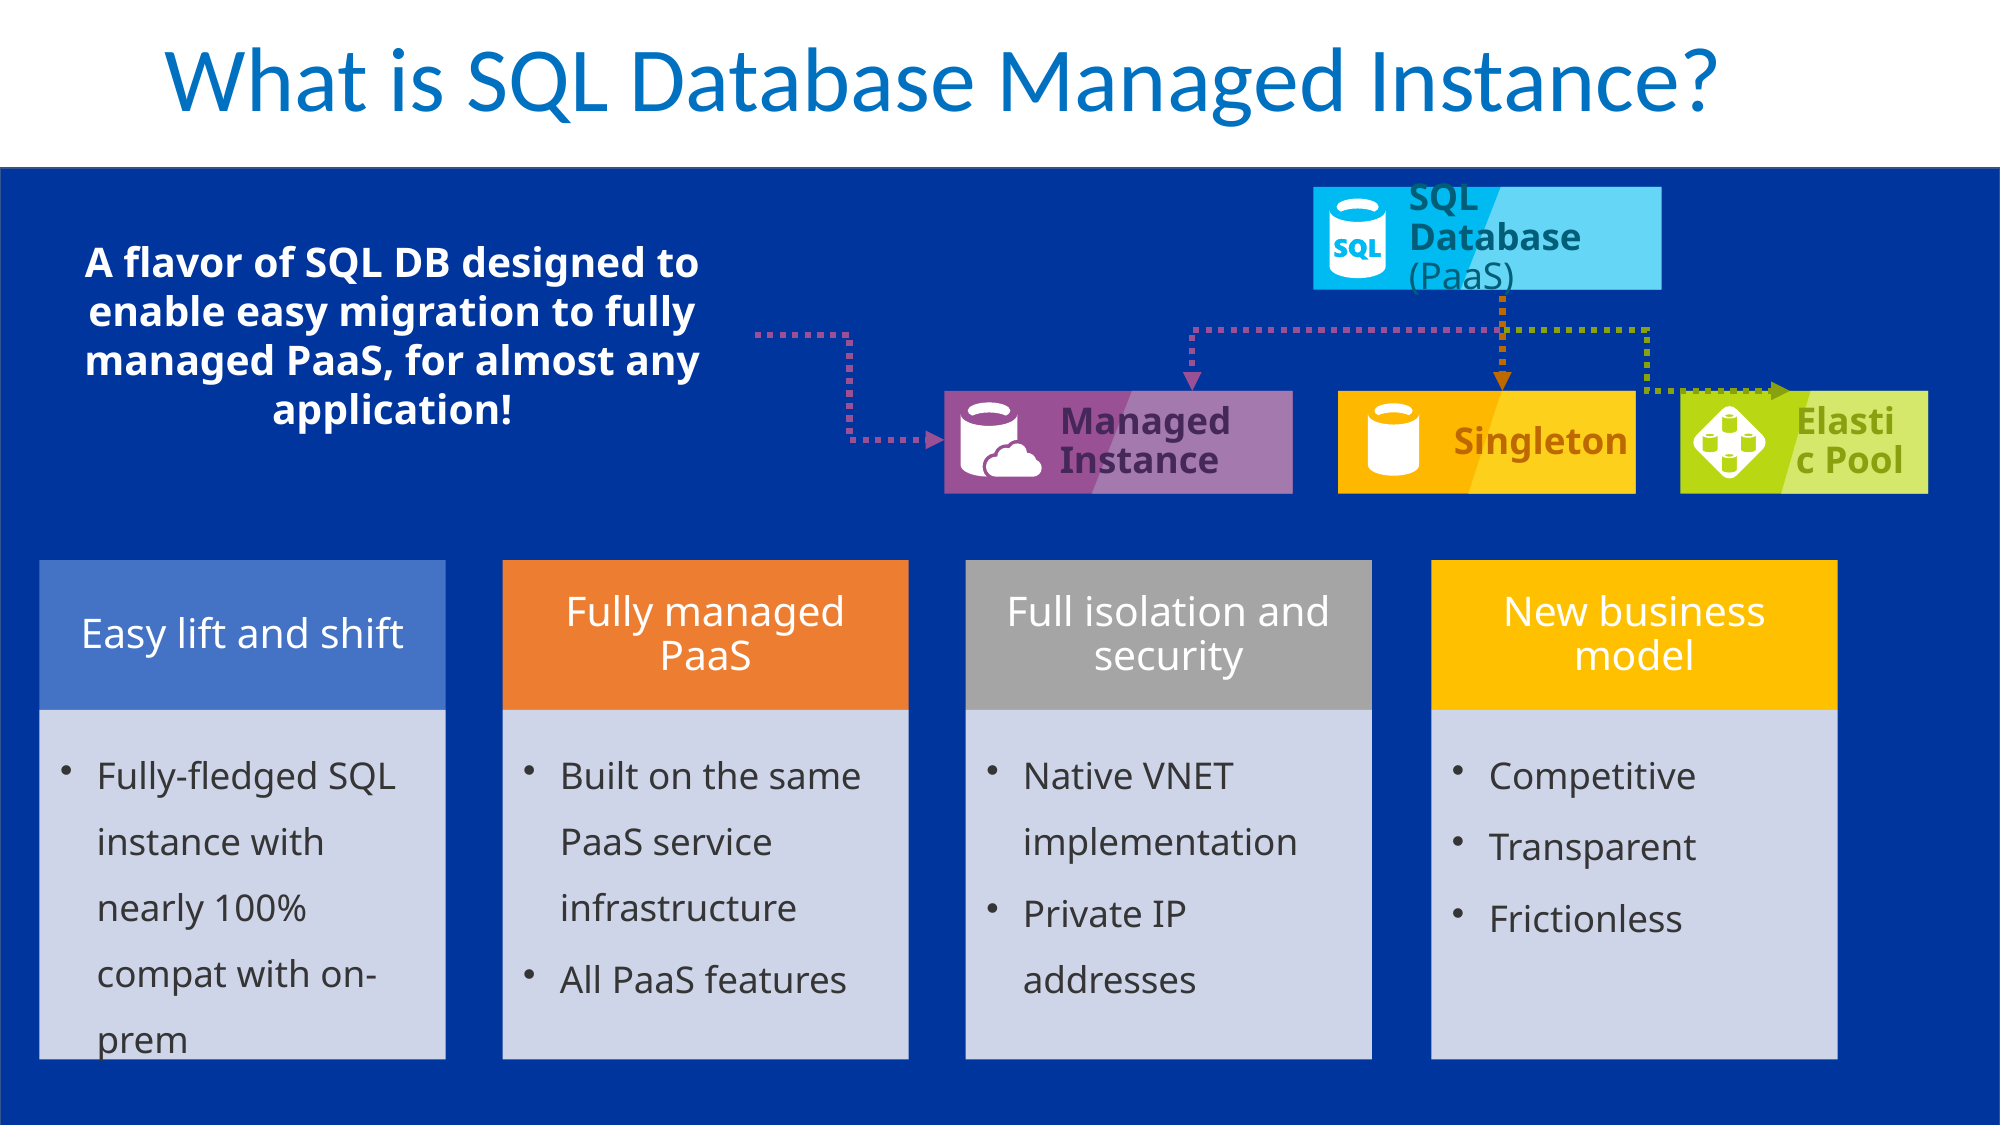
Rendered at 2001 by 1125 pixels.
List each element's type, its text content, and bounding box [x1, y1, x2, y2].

title What is SQL Database Managed Instance? [149, 15, 1875, 149]
text_box [0, 167, 2000, 1125]
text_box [1680, 390, 1929, 494]
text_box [1503, 329, 1790, 391]
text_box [965, 560, 1372, 1060]
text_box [502, 560, 909, 1060]
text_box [944, 390, 1293, 494]
text_box A flavor of SQL DB designed to enable easy migration to fully managed PaaS, for almost any application! [30, 229, 755, 441]
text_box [1431, 560, 1838, 1060]
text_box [1192, 329, 1500, 391]
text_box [1313, 186, 1662, 290]
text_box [754, 311, 945, 440]
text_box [1338, 390, 1636, 494]
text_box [39, 560, 446, 1060]
